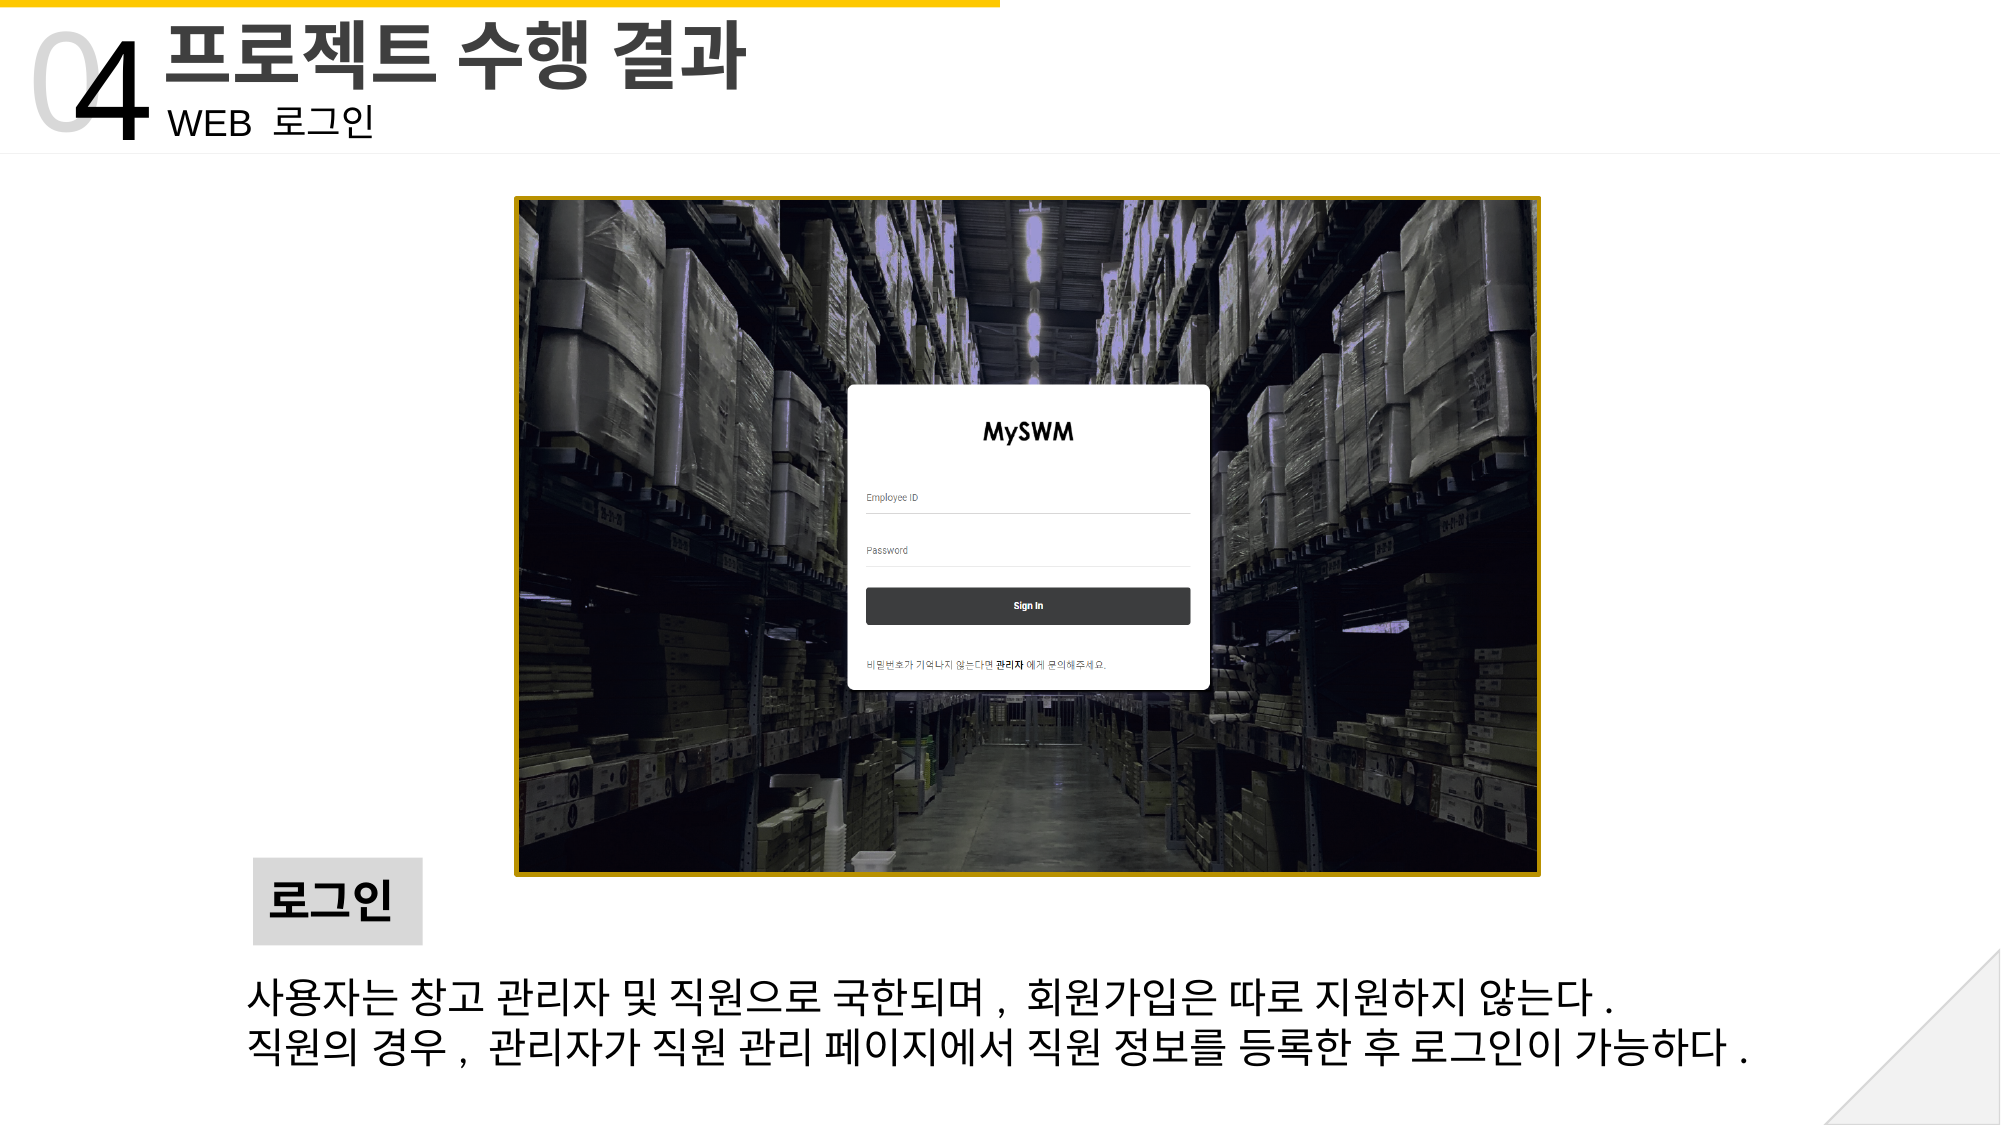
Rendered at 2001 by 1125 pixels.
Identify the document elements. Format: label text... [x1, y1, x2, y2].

text_box 로그인 [253, 857, 423, 946]
text_box 사용자는 창고 관리자 및 직원으로 국한되며, 회원가입은 따로 지원하지 않는다. 직원의 경우, 관리자가 직원 관리 페이지에서 직원 정보를 등록한 후 로그인이 가능하다. [231, 964, 1941, 1094]
picture [518, 204, 1538, 873]
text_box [0, 0, 2000, 204]
